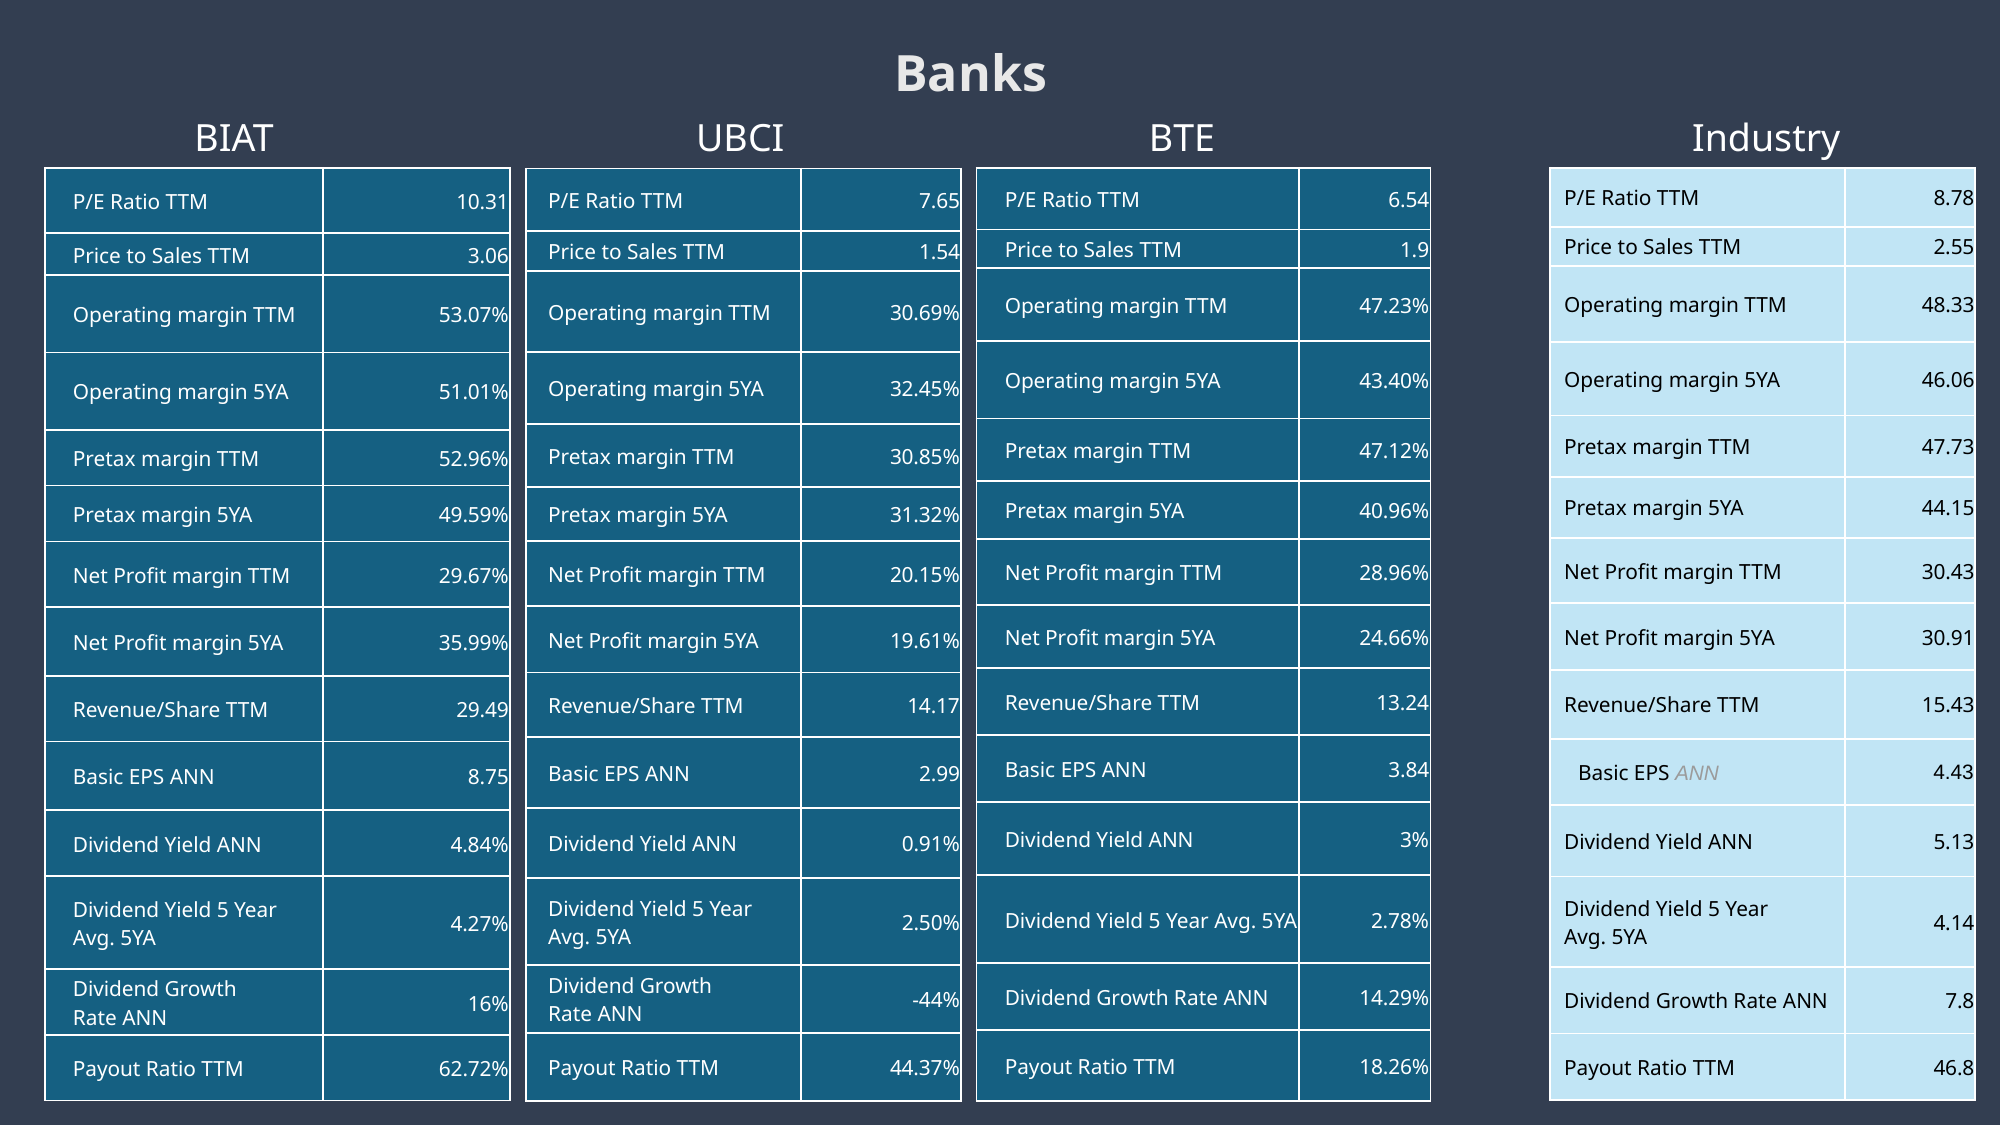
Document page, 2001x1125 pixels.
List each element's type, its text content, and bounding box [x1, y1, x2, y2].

table_cell 5.13 [1846, 806, 1974, 876]
table_cell Payout Ratio TTM [1551, 1034, 1844, 1099]
table_cell Revenue/Share TTM [977, 669, 1298, 734]
table_cell 1.54 [802, 232, 960, 270]
table_cell 1.9 [1300, 230, 1430, 267]
table_cell Net Profit margin 5YA [527, 607, 800, 672]
table_cell Dividend Yield 5 Year Avg. 5YA [46, 877, 322, 968]
table_cell Pretax margin 5YA [1551, 478, 1844, 537]
table_cell Pretax margin 5YA [527, 488, 800, 540]
table_cell 29.49 [324, 677, 509, 741]
table_cell 44.37% [802, 1034, 960, 1100]
table_cell Dividend Yield ANN [46, 811, 322, 875]
table_cell Operating margin TTM [977, 269, 1298, 340]
table_cell 4.14 [1846, 877, 1974, 966]
text_box UBCI [681, 107, 800, 167]
table_cell 48.33 [1846, 267, 1974, 341]
table_cell Dividend Yield ANN [977, 803, 1298, 874]
table_header 10.31 [324, 169, 509, 232]
table_cell Price to Sales TTM [527, 232, 800, 270]
table_cell 16% [324, 970, 509, 1034]
text_box BIAT [179, 107, 289, 167]
table_cell Operating margin 5YA [977, 342, 1298, 418]
table_cell 8.75 [324, 742, 509, 809]
table_header P/E Ratio TTM [977, 169, 1298, 229]
table_cell 3% [1300, 803, 1430, 874]
table_cell Net Profit margin 5YA [977, 606, 1298, 667]
table_cell 49.59% [324, 486, 509, 541]
table_cell 14.17 [802, 673, 960, 736]
table_cell 29.67% [324, 542, 509, 606]
table_header 6.54 [1300, 169, 1430, 229]
table_header P/E Ratio TTM [527, 169, 800, 230]
table_cell 44.15 [1846, 478, 1974, 537]
table_cell 30.85% [802, 425, 960, 486]
table_cell 19.61% [802, 607, 960, 672]
table_cell Basic EPS ANN [977, 736, 1298, 801]
table_cell Pretax margin TTM [46, 431, 322, 485]
table_cell Dividend Growth Rate ANN [46, 970, 322, 1034]
table_cell Basic EPS ANN [527, 738, 800, 807]
table_cell Payout Ratio TTM [977, 1031, 1298, 1100]
table_cell Pretax margin TTM [527, 425, 800, 486]
table_cell Pretax margin TTM [1551, 416, 1844, 476]
table_cell Operating margin TTM [46, 276, 322, 352]
table_cell 4.27% [324, 877, 509, 968]
table_cell 32.45% [802, 353, 960, 423]
table_cell 35.99% [324, 608, 509, 675]
table_cell 4.43 [1846, 740, 1974, 804]
table_cell 15.43 [1846, 671, 1974, 738]
table_cell Net Profit margin TTM [977, 540, 1298, 604]
table_cell Price to Sales TTM [46, 234, 322, 274]
table_cell Dividend Growth Rate ANN [1551, 968, 1844, 1033]
table_cell 20.15% [802, 542, 960, 605]
table_cell 30.91 [1846, 604, 1974, 669]
table_cell 43.40% [1300, 342, 1430, 418]
table_cell 47.23% [1300, 269, 1430, 340]
table_cell 24.66% [1300, 606, 1430, 667]
table_cell 31.32% [802, 488, 960, 540]
table_cell 18.26% [1300, 1031, 1430, 1100]
table_cell -44% [802, 966, 960, 1032]
table_cell 52.96% [324, 431, 509, 485]
table_cell Operating margin 5YA [46, 353, 322, 429]
table_cell 3.84 [1300, 736, 1430, 801]
table_cell Revenue/Share TTM [1551, 671, 1844, 738]
table_cell Pretax margin 5YA [977, 482, 1298, 538]
table_cell Pretax margin 5YA [46, 486, 322, 541]
table_cell 2.99 [802, 738, 960, 807]
table_cell Operating margin TTM [1551, 267, 1844, 341]
table_cell 40.96% [1300, 482, 1430, 538]
table_cell Operating margin TTM [527, 272, 800, 351]
table_header 8.78 [1846, 169, 1974, 226]
table_cell 0.91% [802, 809, 960, 877]
table_cell Net Profit margin 5YA [1551, 604, 1844, 669]
table_cell Basic EPS ANN [1551, 740, 1844, 804]
table_cell Price to Sales TTM [1551, 228, 1844, 265]
text_box BTE [1134, 107, 1230, 167]
table_cell Payout Ratio TTM [527, 1034, 800, 1100]
table_cell Dividend Yield 5 Year Avg. 5YA [527, 879, 800, 964]
table_cell 2.55 [1846, 228, 1974, 265]
table_cell Net Profit margin 5YA [46, 608, 322, 675]
table_cell 7.8 [1846, 968, 1974, 1033]
table_cell 47.73 [1846, 416, 1974, 476]
table_cell 47.12% [1300, 419, 1430, 480]
table_cell Dividend Yield ANN [1551, 806, 1844, 876]
table_cell Operating margin 5YA [527, 353, 800, 423]
table_cell 13.24 [1300, 669, 1430, 734]
table_cell 2.78% [1300, 876, 1430, 962]
table_cell 4.84% [324, 811, 509, 875]
table_cell Dividend Growth Rate ANN [977, 964, 1298, 1029]
table_cell Revenue/Share TTM [46, 677, 322, 741]
table_header P/E Ratio TTM [1551, 169, 1844, 226]
table_cell 46.06 [1846, 343, 1974, 415]
title Banks [879, 23, 1142, 128]
table_cell Payout Ratio TTM [46, 1036, 322, 1100]
table_cell 30.69% [802, 272, 960, 351]
table_cell Pretax margin TTM [977, 419, 1298, 480]
table_cell Dividend Yield 5 Year Avg. 5YA [977, 876, 1298, 962]
table_cell Net Profit margin TTM [1551, 539, 1844, 602]
table_cell Net Profit margin TTM [527, 542, 800, 605]
table_cell 62.72% [324, 1036, 509, 1100]
table_cell Price to Sales TTM [977, 230, 1298, 267]
table_cell 3.06 [324, 234, 509, 274]
table_cell Dividend Yield 5 Year Avg. 5YA [1551, 877, 1844, 966]
table_cell 46.8 [1846, 1034, 1974, 1099]
table_cell 14.29% [1300, 964, 1430, 1029]
table_header P/E Ratio TTM [46, 169, 322, 232]
table_cell Revenue/Share TTM [527, 673, 800, 736]
table_cell 28.96% [1300, 540, 1430, 604]
text_box Industry [1677, 107, 1856, 167]
table_cell 2.50% [802, 879, 960, 964]
table_cell Dividend Growth Rate ANN [527, 966, 800, 1032]
table_cell Operating margin 5YA [1551, 343, 1844, 415]
table_cell 53.07% [324, 276, 509, 352]
table_cell Dividend Yield ANN [527, 809, 800, 877]
table_cell Net Profit margin TTM [46, 542, 322, 606]
table_cell Basic EPS ANN [46, 742, 322, 809]
table_cell 30.43 [1846, 539, 1974, 602]
table_header 7.65 [802, 169, 960, 230]
table_cell 51.01% [324, 353, 509, 429]
